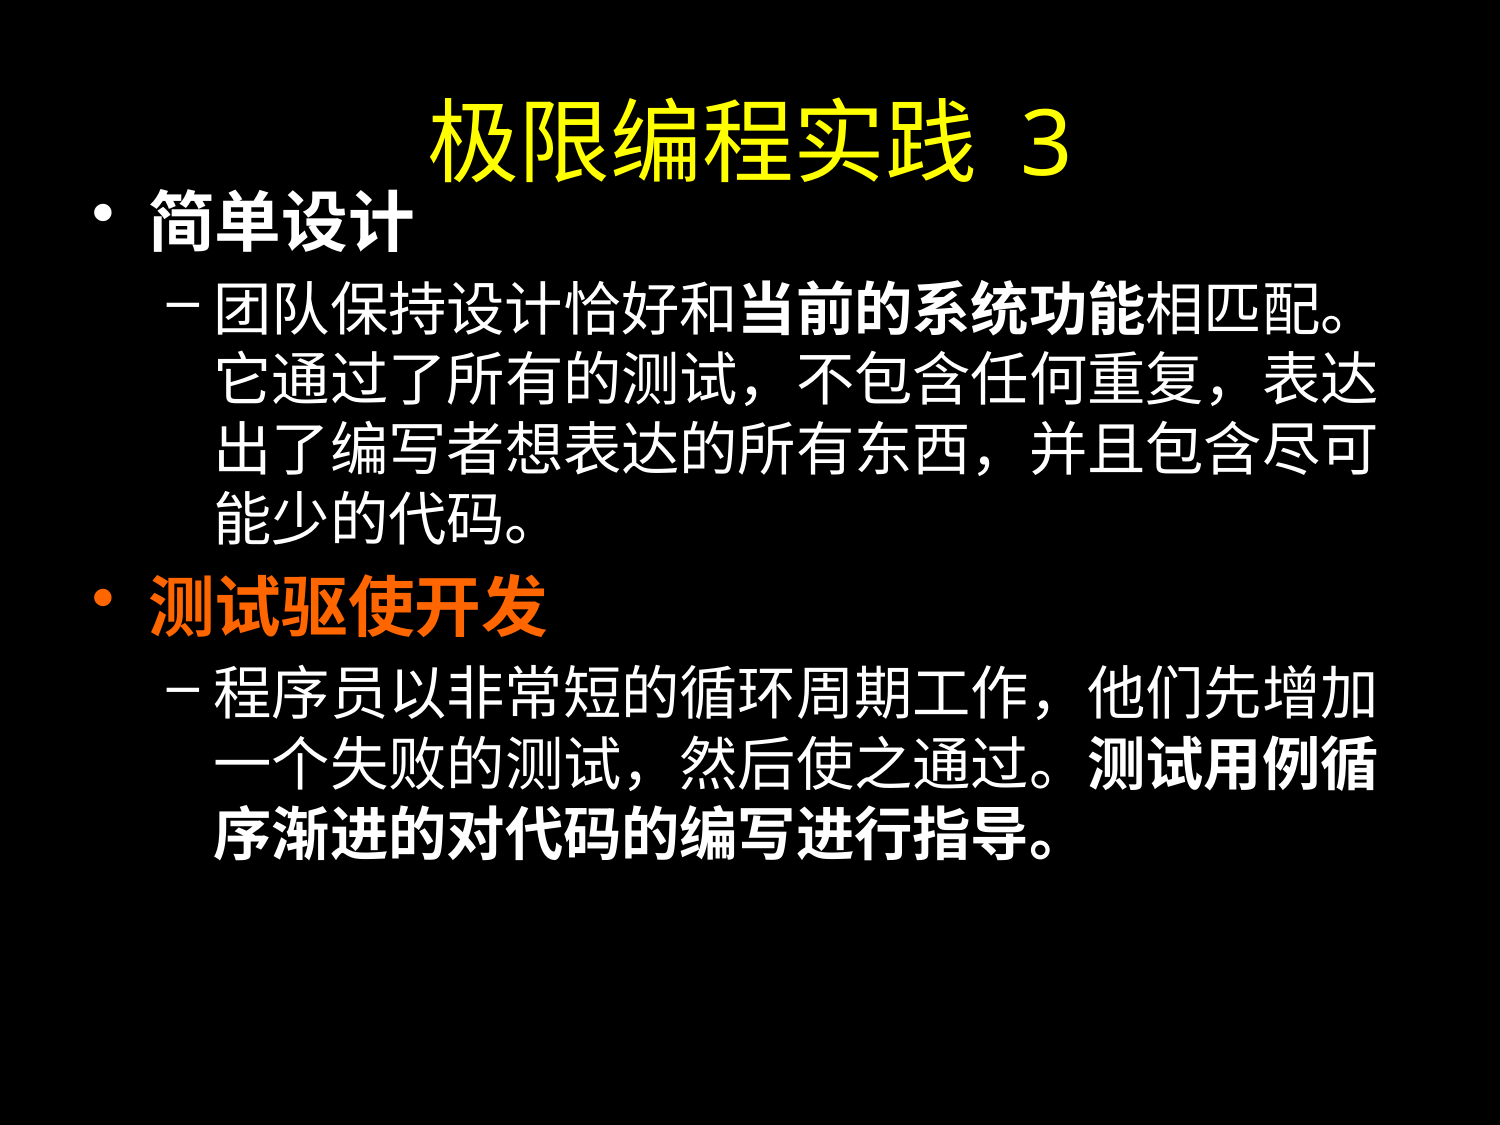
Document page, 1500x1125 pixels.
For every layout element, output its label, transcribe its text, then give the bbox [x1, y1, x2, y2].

title 极限编程实践 3 [75, 45, 1425, 233]
list 简单设计 团队保持设计恰好和当前的系统功能相匹配。它通过了所有的测试，不包含任何重复，表达出了编写者想表达的所有东西，并且包含尽可能少的代码。 测试驱使开发 程序员以非常短的循环周期工作，他们先增加一个失败的测试，然后使之通过。测试用例循序渐进的对代码的编写进行指导。 [76, 172, 1427, 916]
